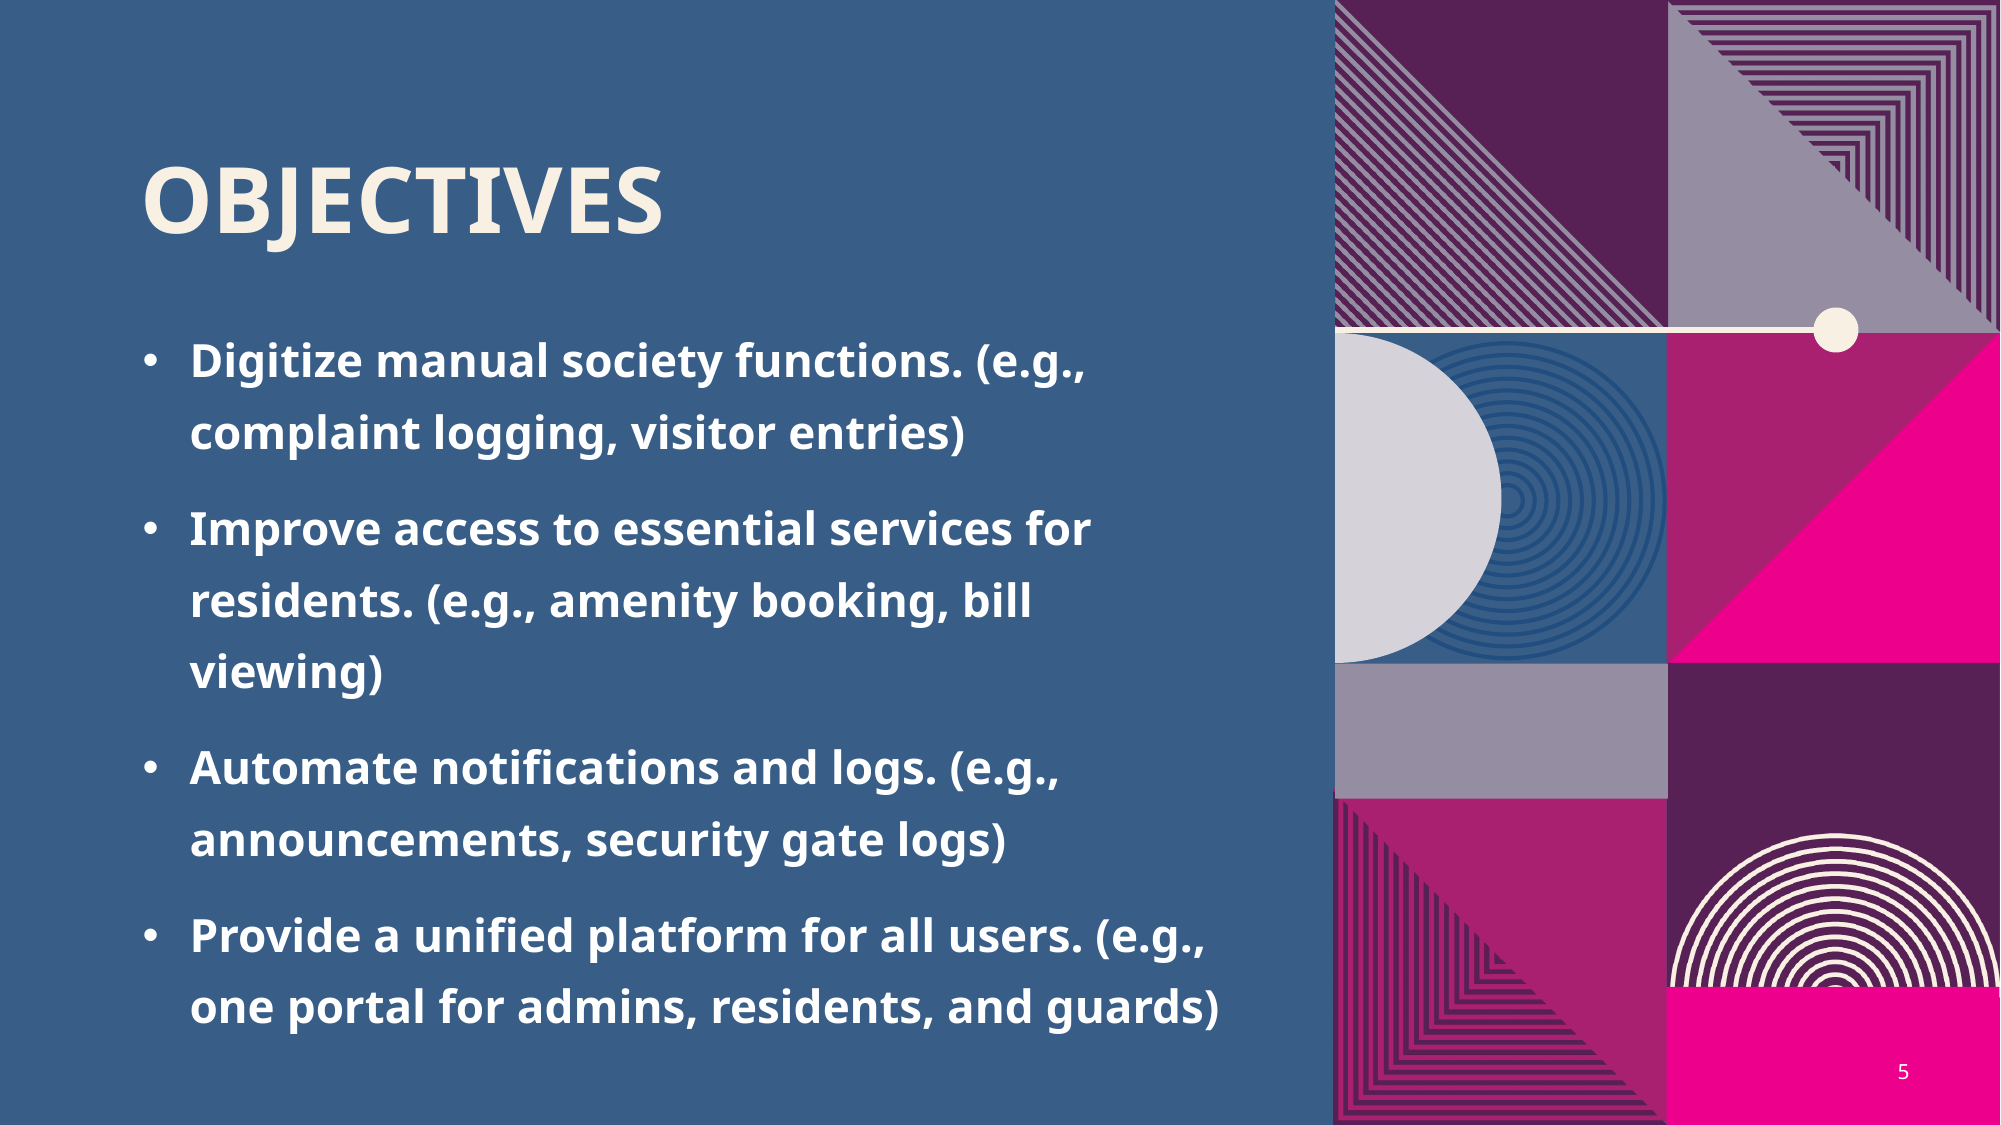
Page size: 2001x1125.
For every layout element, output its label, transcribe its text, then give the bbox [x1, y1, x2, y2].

list Digitize manual society functions. (e.g., complaint logging, visitor entries) Improve access to essential services for residents. (e.g., amenity booking, bill viewing) Automate notifications and logs. (e.g., announcements, security gate logs) Provide a unified platform for all users. (e.g., one portal for admins, residents, and guards) [127, 308, 1250, 1077]
picture [1335, 0, 2001, 333]
slide_number 5 [1849, 1042, 1925, 1103]
picture [1669, 833, 2001, 998]
picture [1333, 791, 1667, 1125]
title Objectives [125, 146, 1206, 273]
